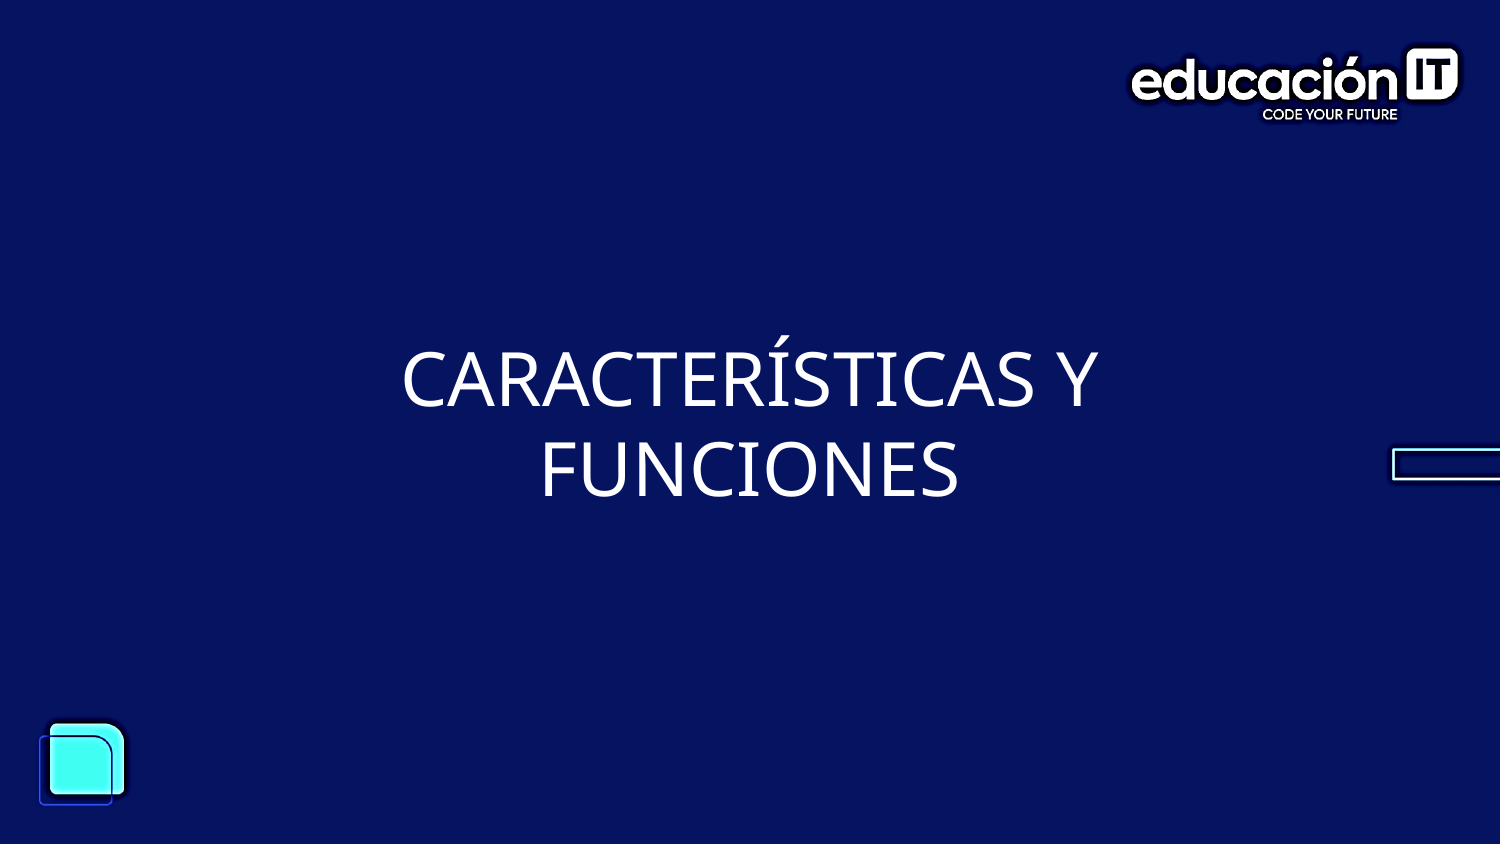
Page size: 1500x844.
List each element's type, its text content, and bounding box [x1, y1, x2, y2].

text_box CARACTERÍSTICAS Y FUNCIONES [266, 340, 1233, 503]
picture [0, 0, 1500, 844]
